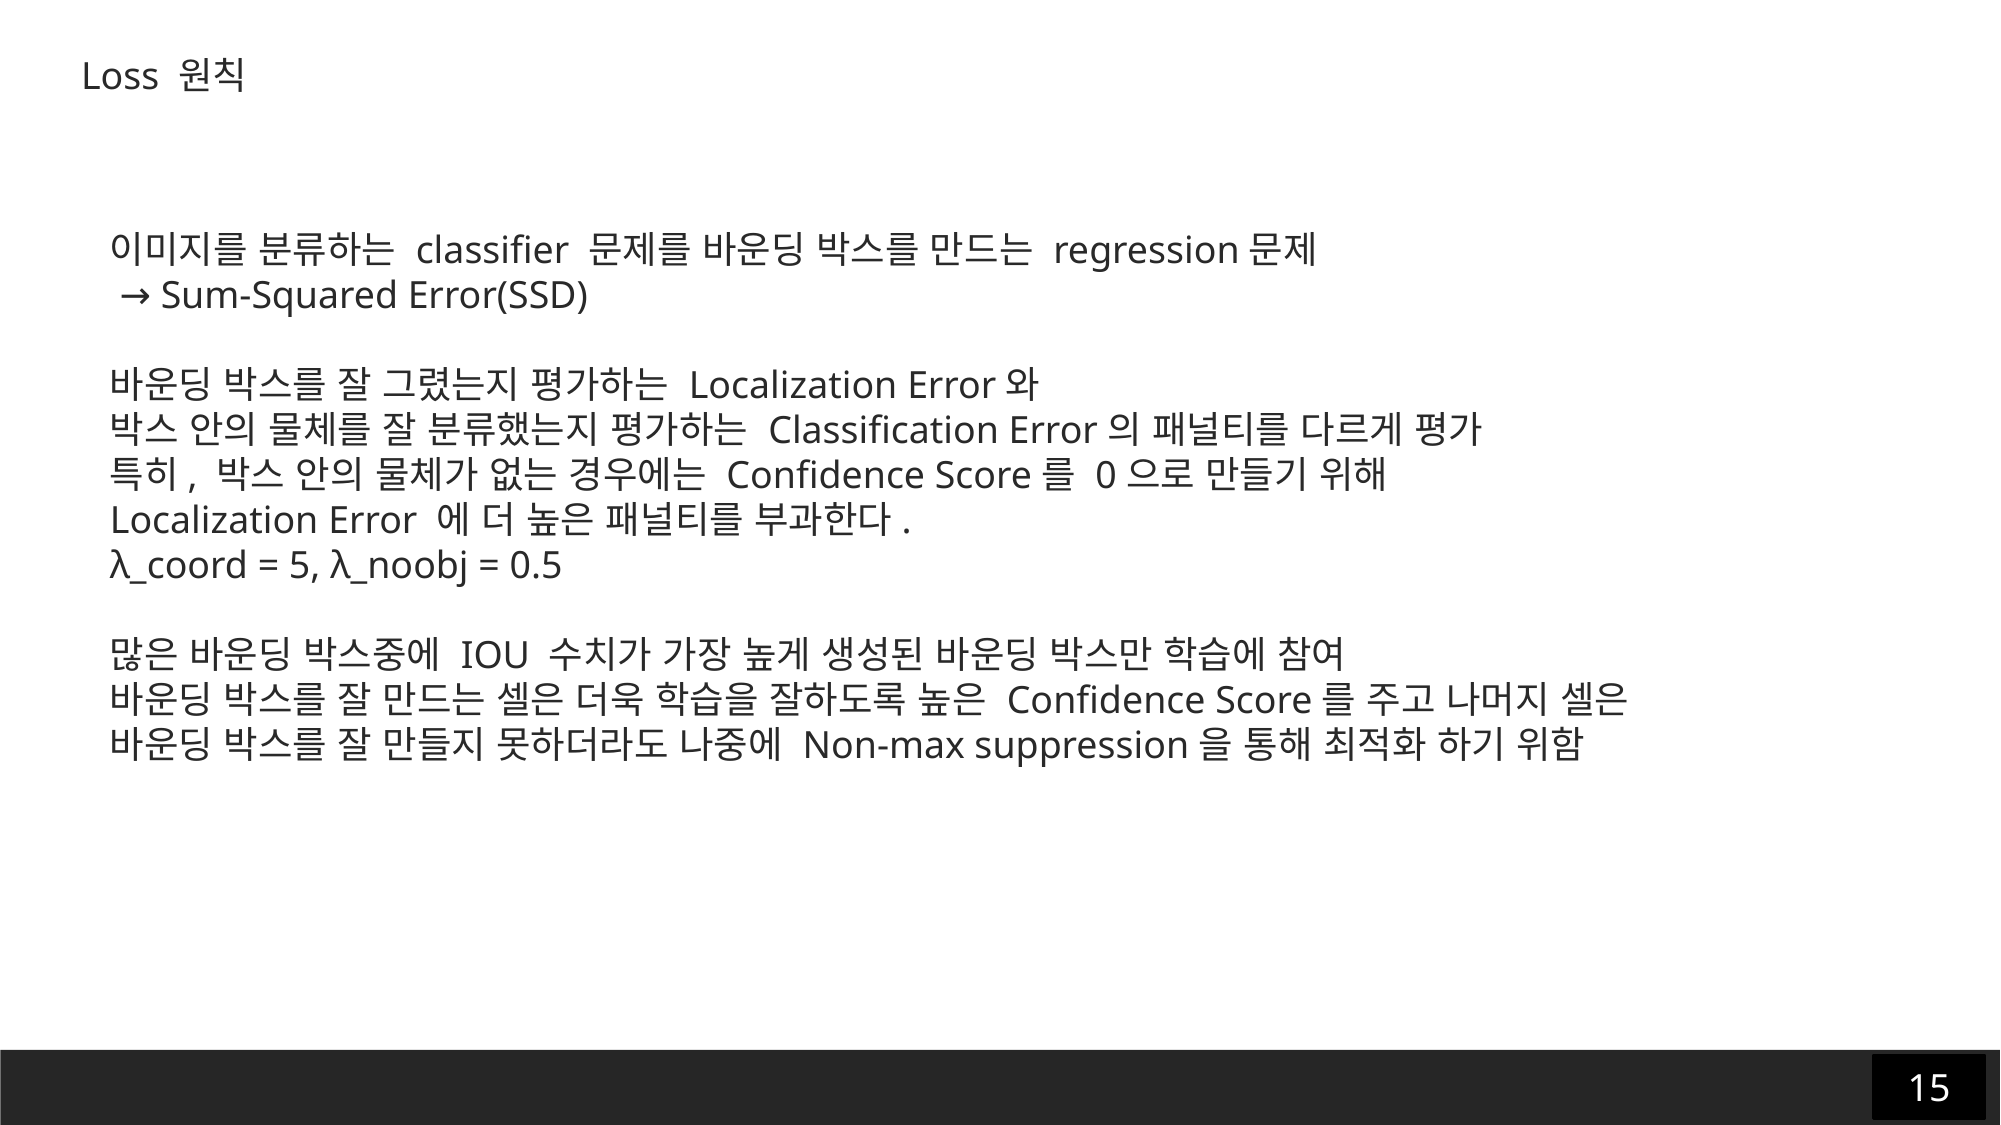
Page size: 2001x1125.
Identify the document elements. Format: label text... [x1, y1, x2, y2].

text_box Loss 원칙 [66, 44, 1086, 105]
text_box 이미지를 분류하는 classifier 문제를 바운딩 박스를 만드는 regression문제 → Sum-Squared Error(SSD) 바운딩 박스를 잘 그렸는지 평가하는 Localization Error와 박스 안의 물체를 잘 분류했는지 평가하는 Classification Error의 패널티를 다르게 평가 특히, 박스 안의 물체가 없는 경우에는 Confidence Score를 0으로 만들기 위해 Localization Error 에 더 높은 패널티를 부과한다. λ_coord = 5, λ_noobj = 0.5 많은 바운딩 박스중에 IOU 수치가 가장 높게 생성된 바운딩 박스만 학습에 참여 바운딩 박스를 잘 만드는 셀은 더욱 학습을 잘하도록 높은 Confidence Score를 주고 나머지 셀은 바운딩 박스를 잘 만들지 못하더라도 나중에 Non-max suppression을 통해 최적화 하기 위함 [95, 218, 2000, 774]
text_box 15 [1872, 1054, 1986, 1120]
